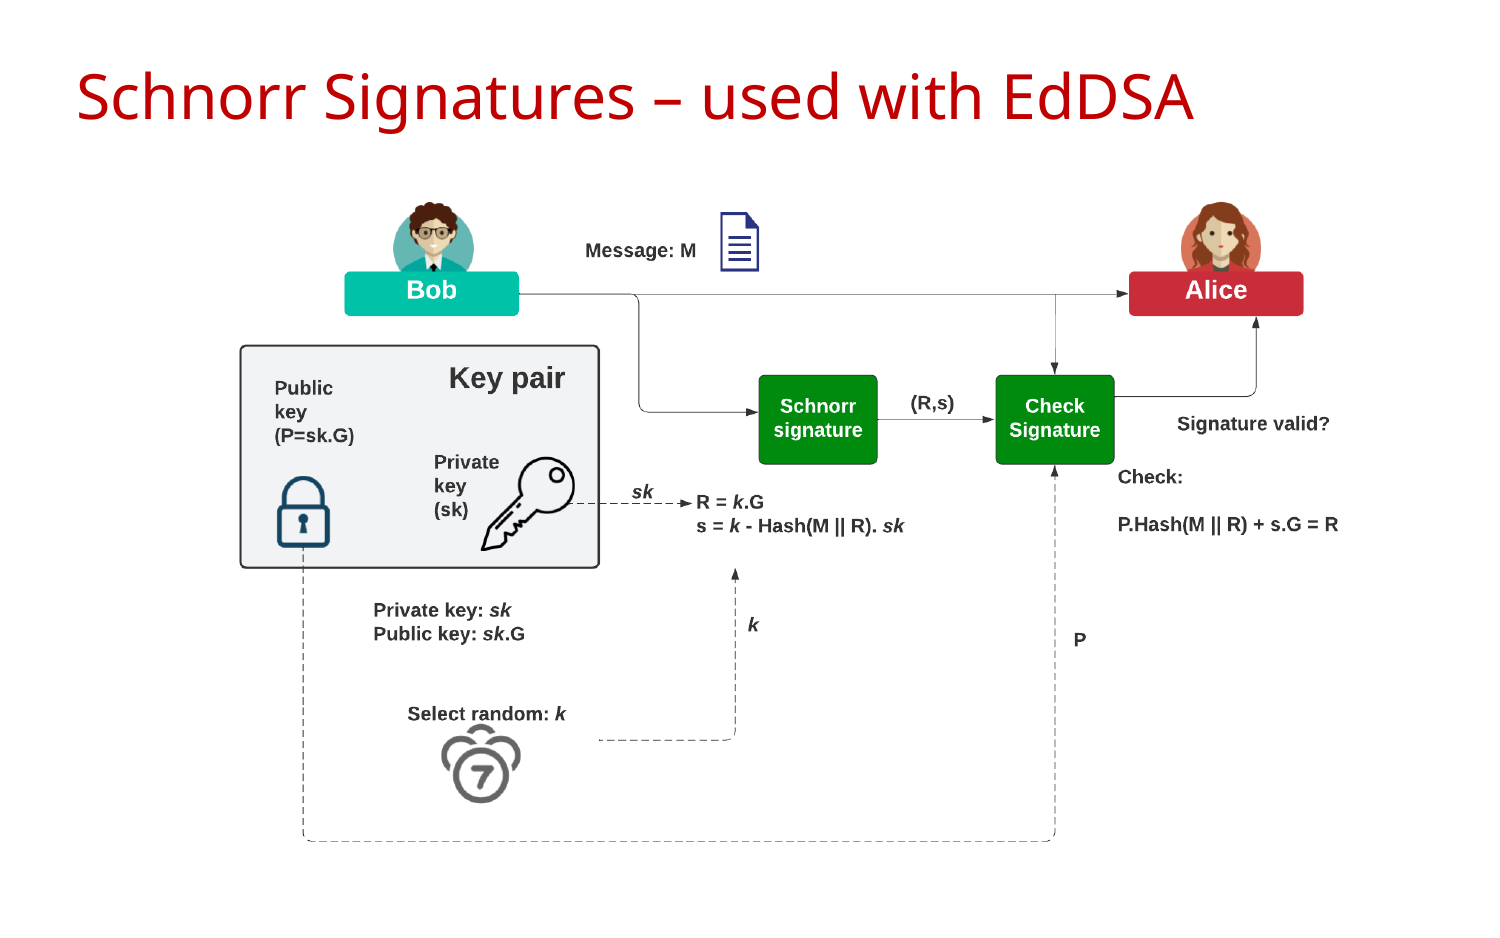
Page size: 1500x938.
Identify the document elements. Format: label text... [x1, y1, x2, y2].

picture [165, 149, 1500, 879]
text_box Schnorr Signatures – used with EdDSA [71, 51, 1236, 148]
